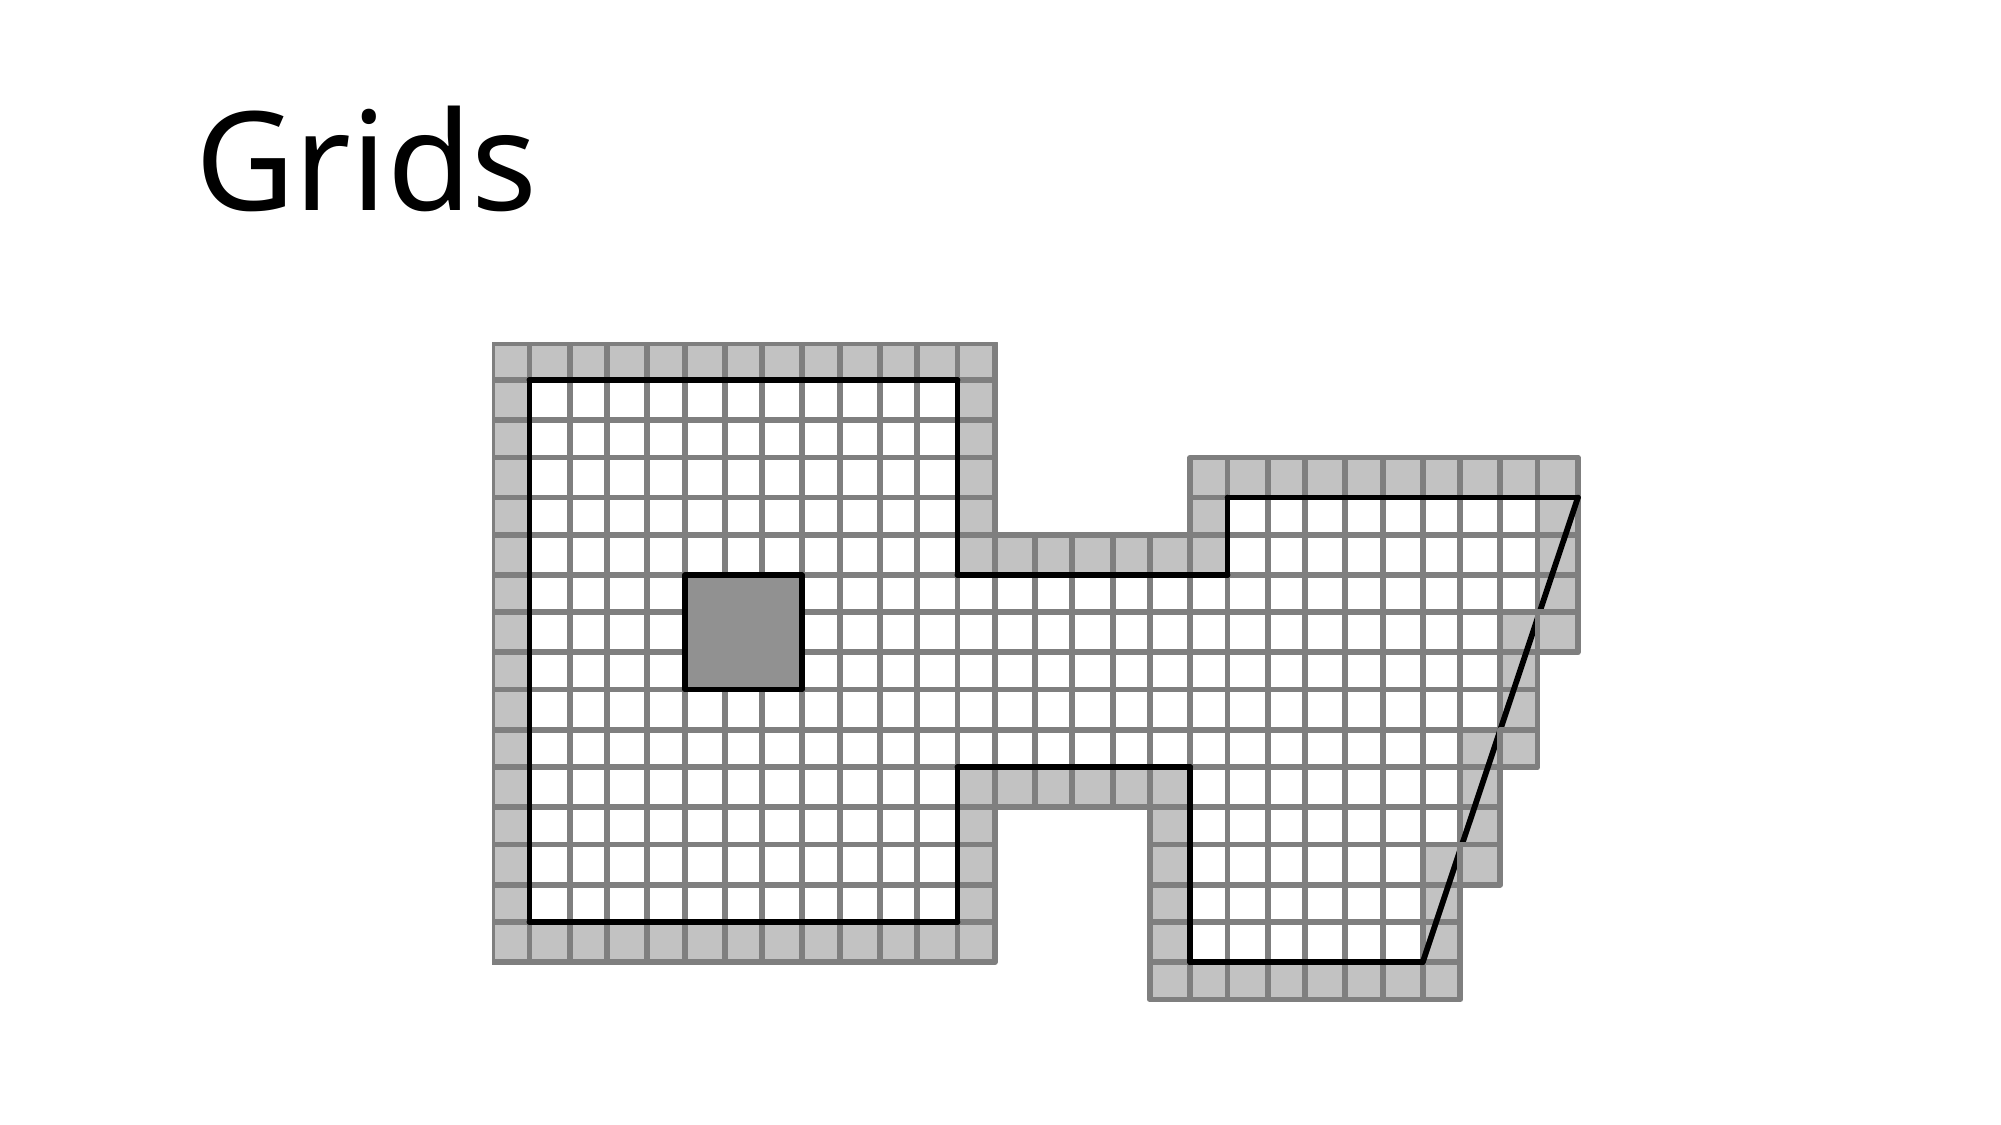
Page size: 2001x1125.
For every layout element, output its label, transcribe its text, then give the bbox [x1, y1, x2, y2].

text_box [492, 342, 1583, 1008]
title Grids [179, 47, 1895, 285]
